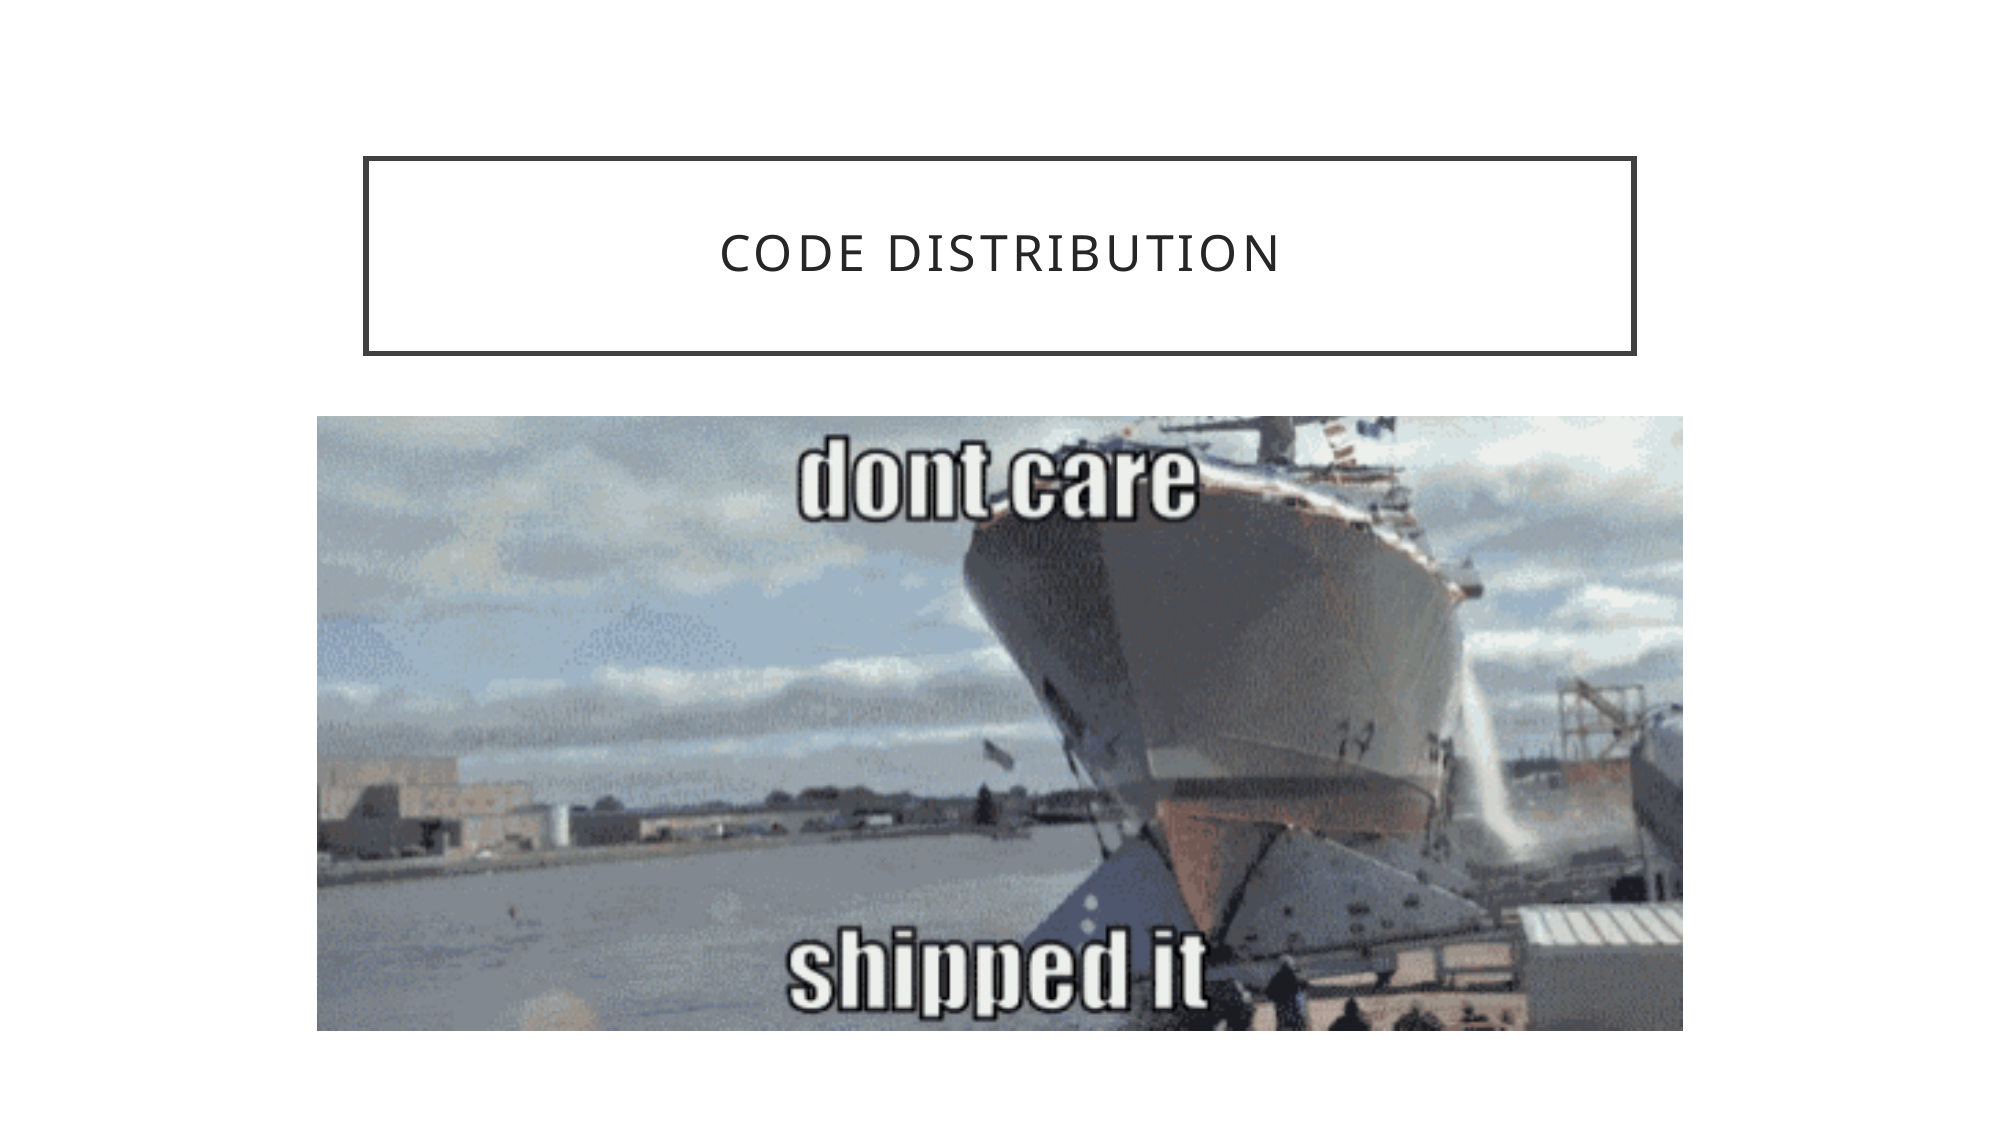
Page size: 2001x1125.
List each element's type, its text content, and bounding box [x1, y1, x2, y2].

picture [317, 416, 1683, 1031]
title Code distribution [363, 156, 1637, 356]
